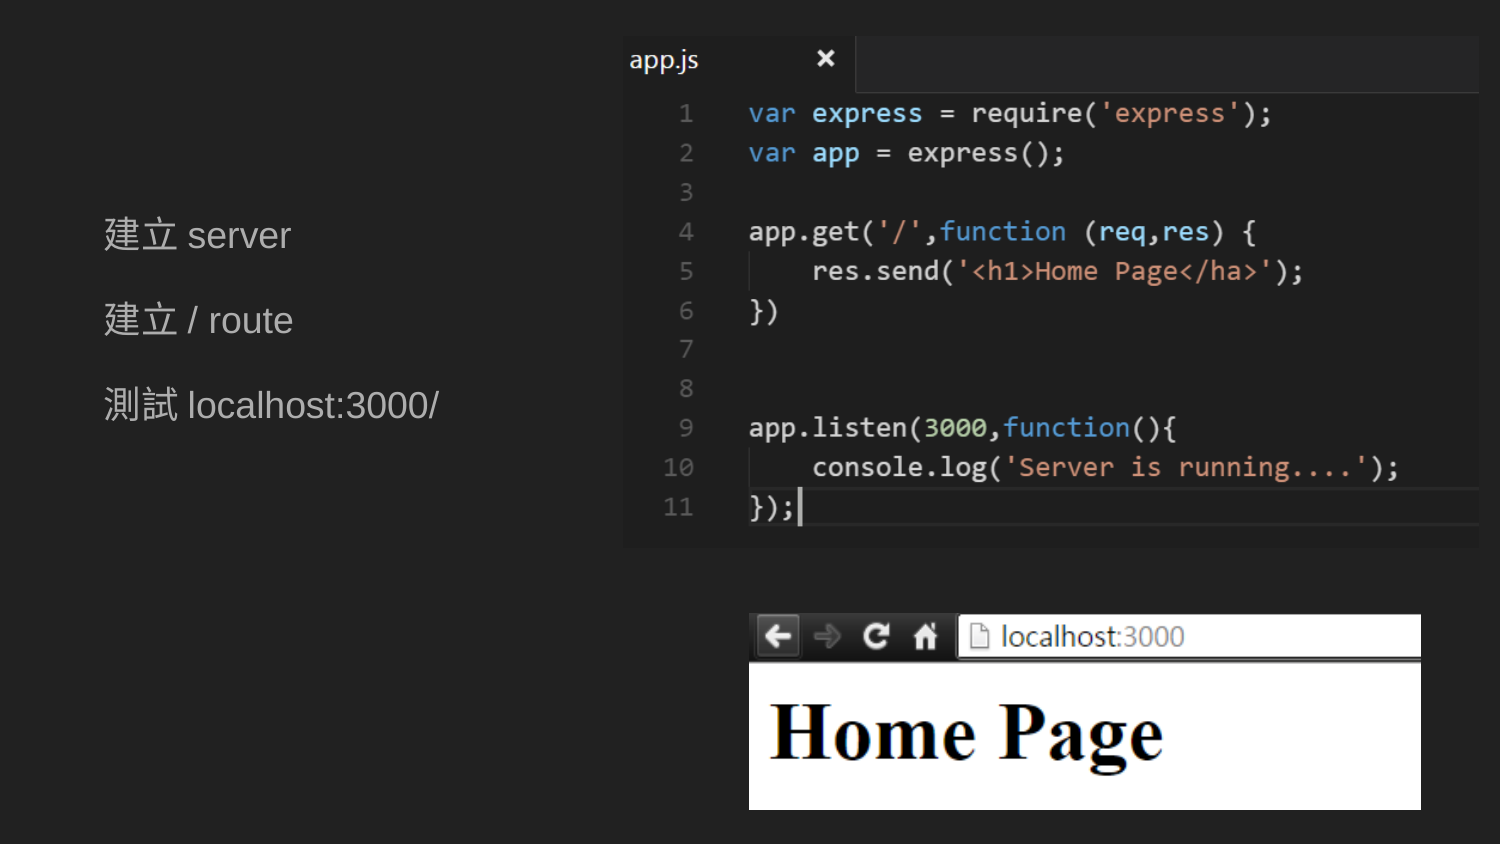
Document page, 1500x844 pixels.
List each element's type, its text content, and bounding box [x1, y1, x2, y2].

picture [623, 35, 1479, 549]
list 建立server 建立/ route 測試localhost:3000/ [51, 189, 1449, 750]
picture [749, 613, 1421, 810]
